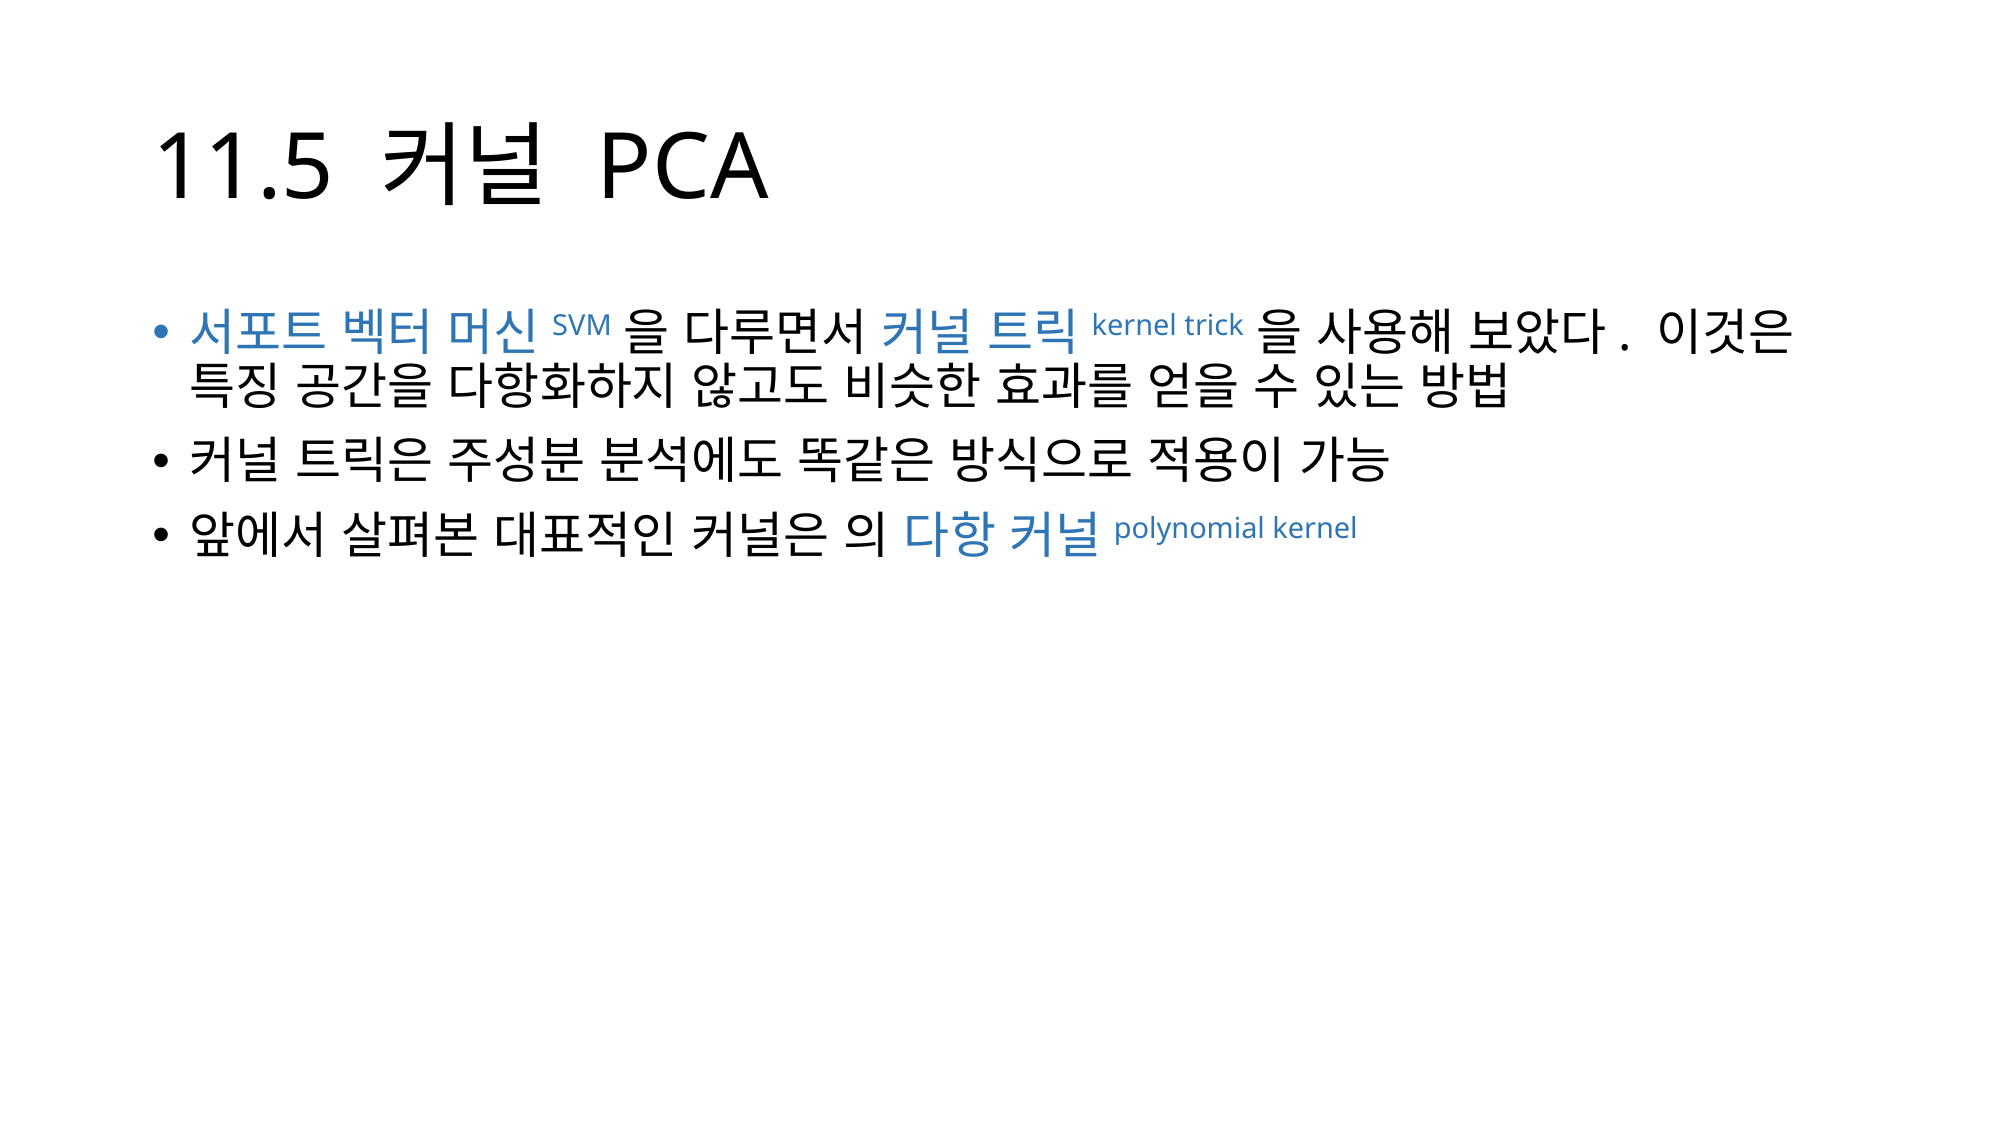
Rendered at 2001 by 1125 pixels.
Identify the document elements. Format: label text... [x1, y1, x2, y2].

title 11.5 커널 PCA [137, 59, 1863, 278]
